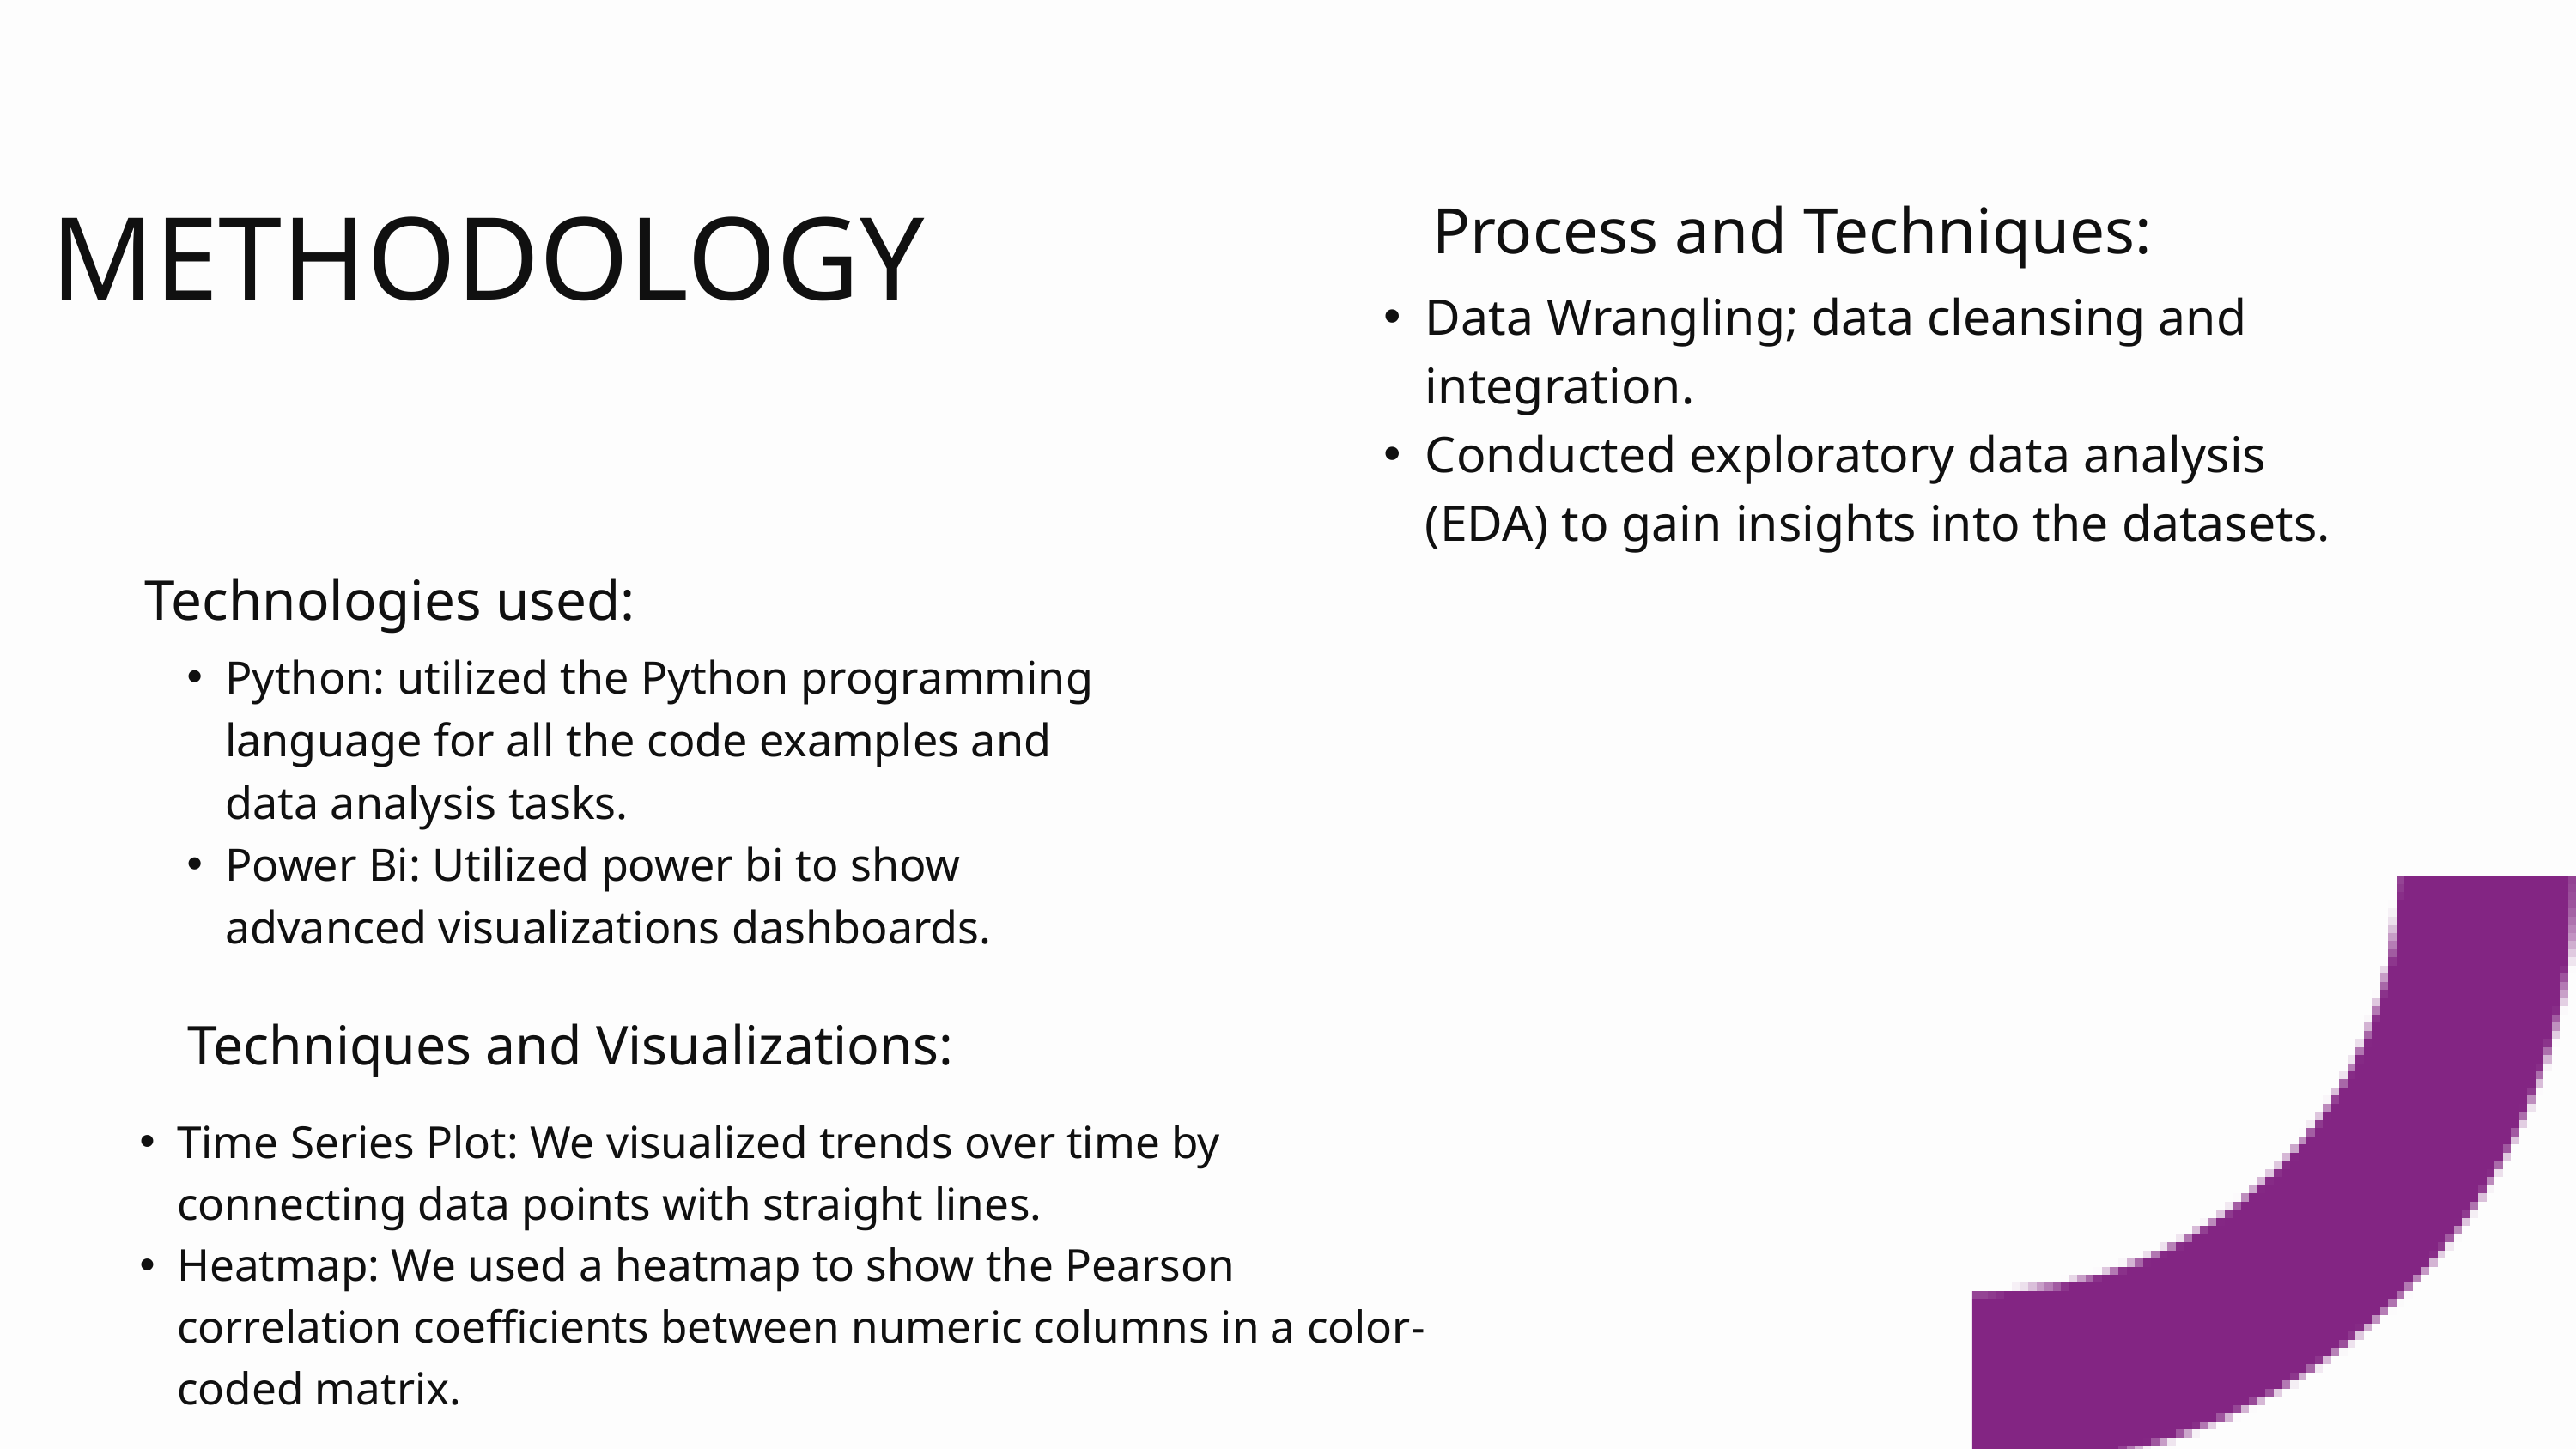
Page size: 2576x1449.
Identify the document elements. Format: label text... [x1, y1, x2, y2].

text_box Time Series Plot: We visualized trends over time by connecting data points with straight lines. Heatmap: We used a heatmap to show the Pearson correlation coefficients between numeric columns in a color-coded matrix. [102, 1105, 1433, 1449]
text_box Technologies used: [144, 555, 944, 632]
text_box Process and Techniques: [1432, 179, 2275, 267]
text_box [1971, 876, 2576, 1449]
text_box METHODOLOGY [51, 194, 1075, 324]
text_box Python: utilized the Python programming language for all the code examples and data analysis tasks. Power Bi: Utilized power bi to show advanced visualizations dashboards. [149, 640, 1127, 1016]
text_box Data Wrangling; data cleansing and integration. Conducted exploratory data analysis (EDA) to gain insights into the datasets. [1341, 276, 2365, 620]
text_box Techniques and Visualizations: [187, 1016, 1088, 1076]
